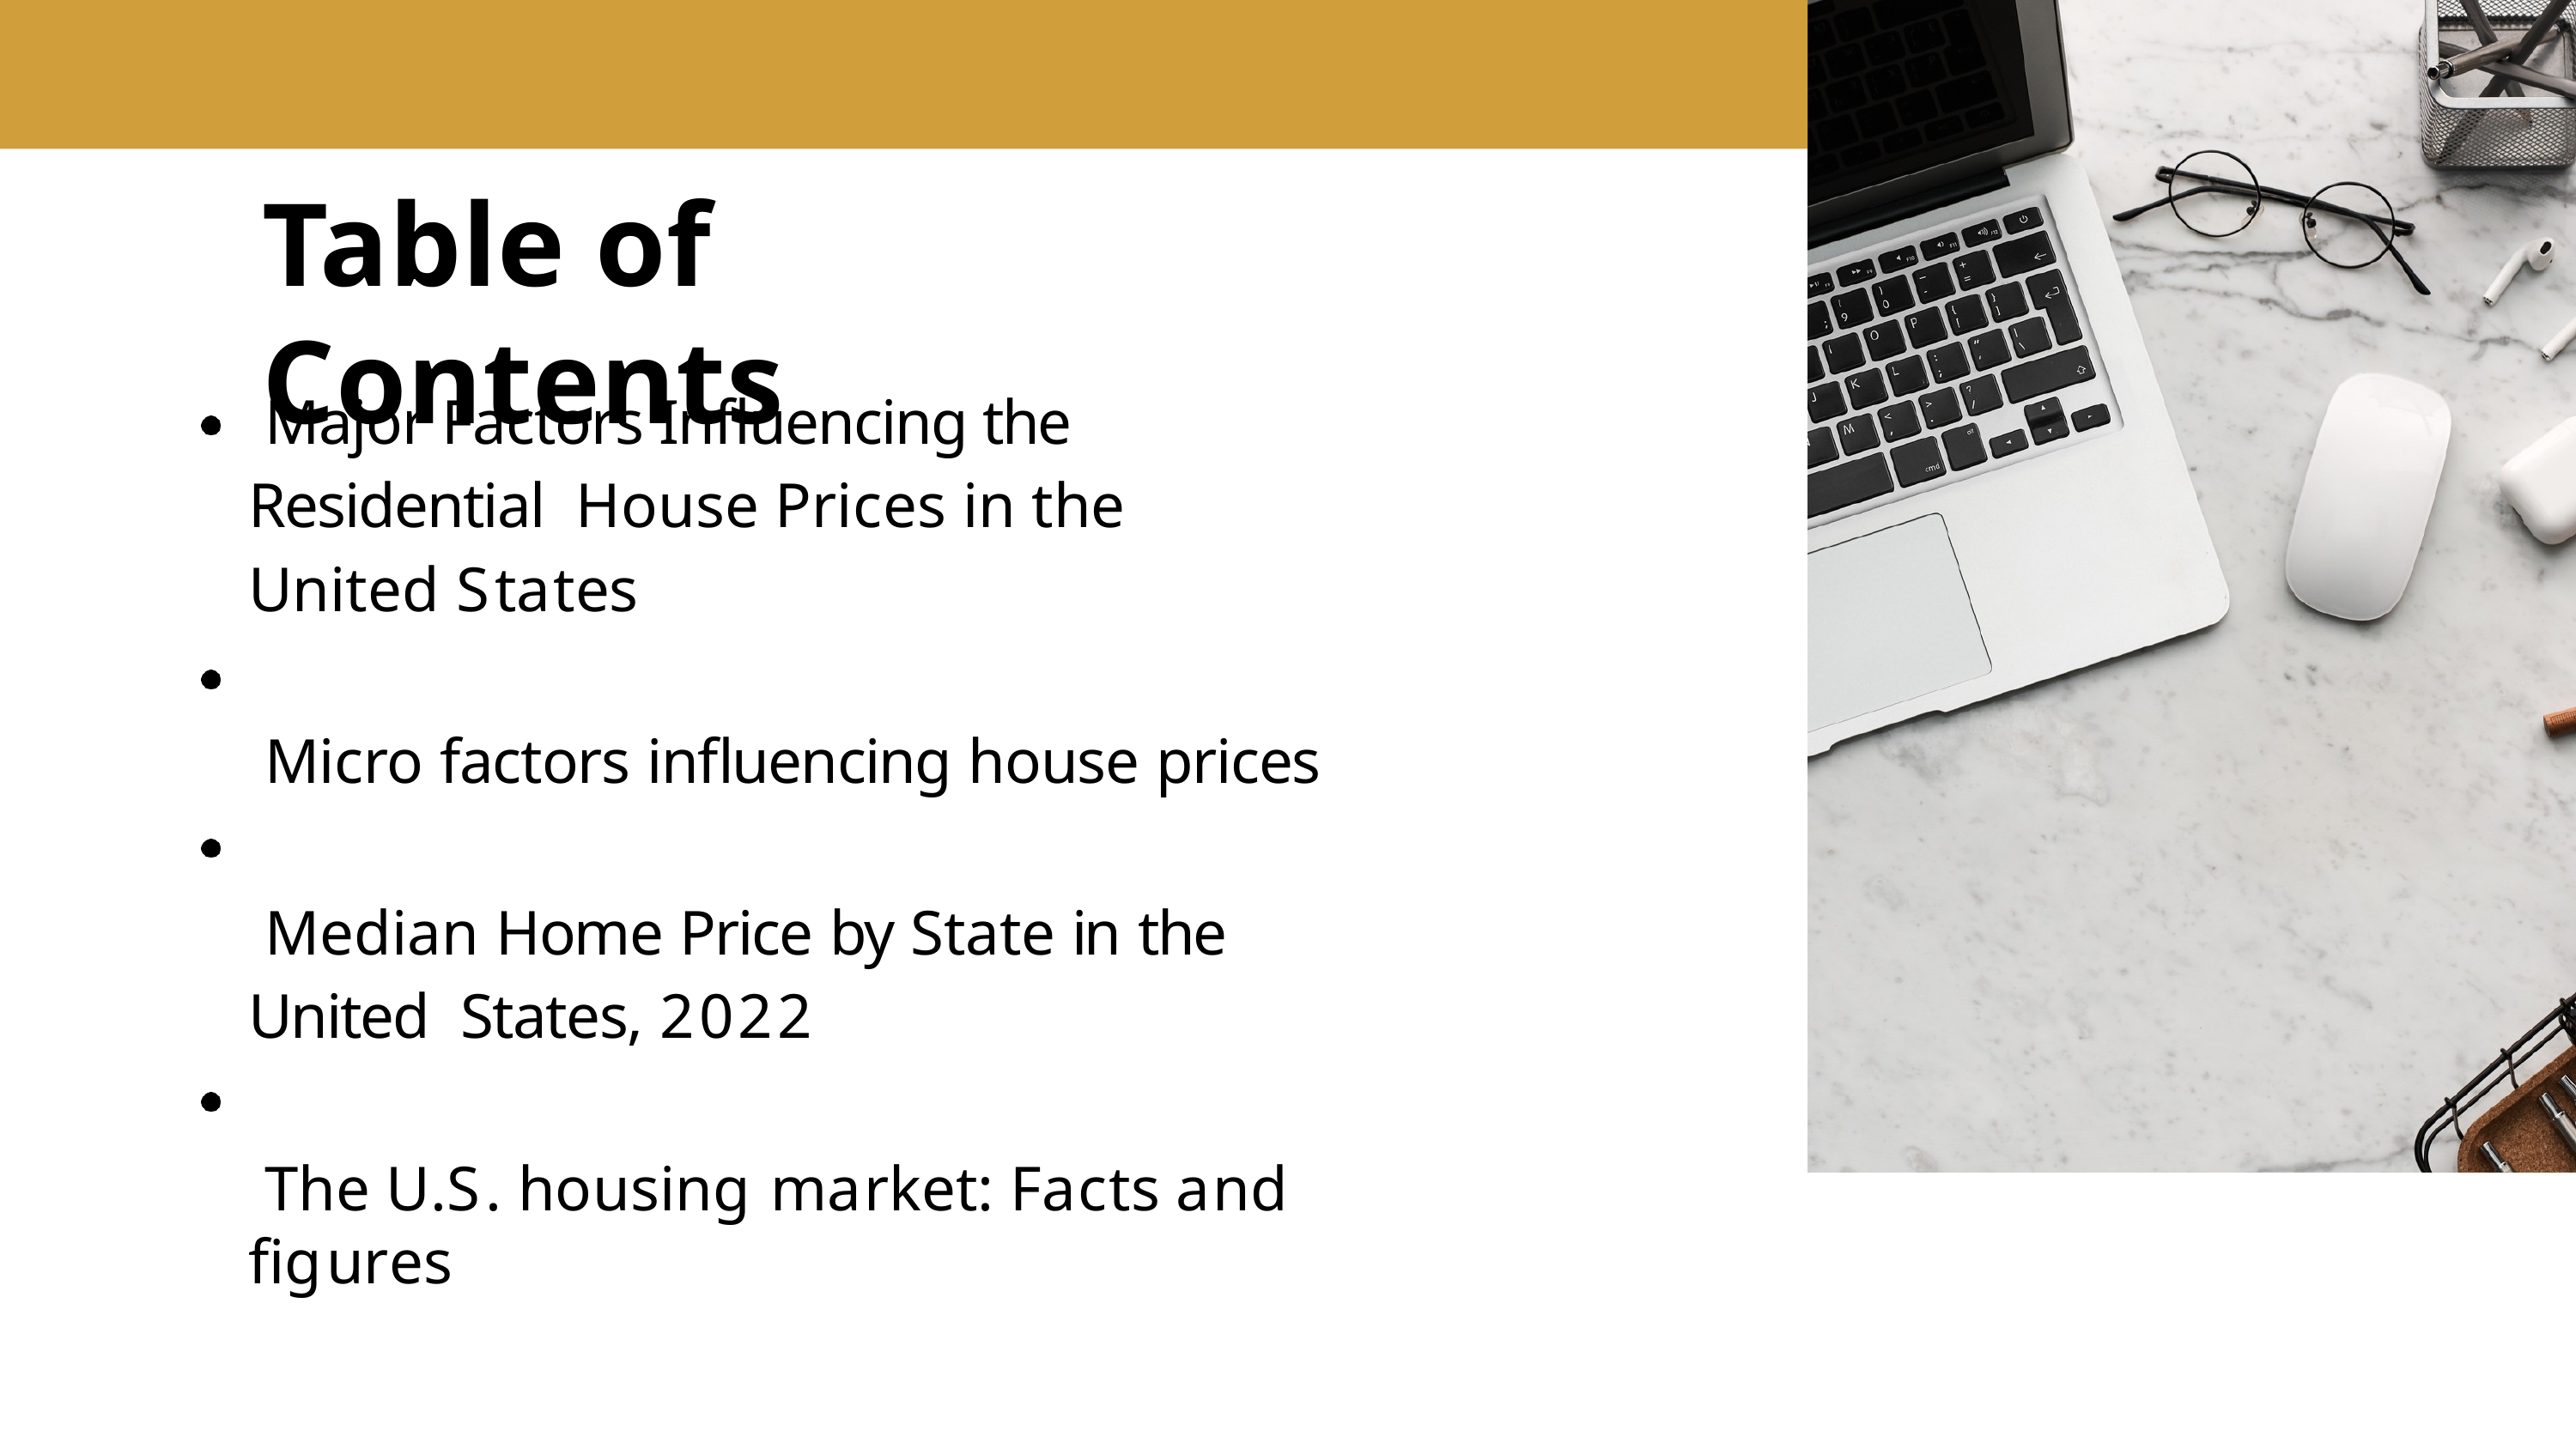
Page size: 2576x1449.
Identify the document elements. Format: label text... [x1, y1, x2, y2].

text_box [0, 0, 2576, 1173]
text_box Major Factors Influencing the Residential House Prices in the United States Micro factors influencing house prices Median Home Price by State in the United States, 2022 The U.S. housing market: Facts and figures [246, 1182, 1358, 1296]
